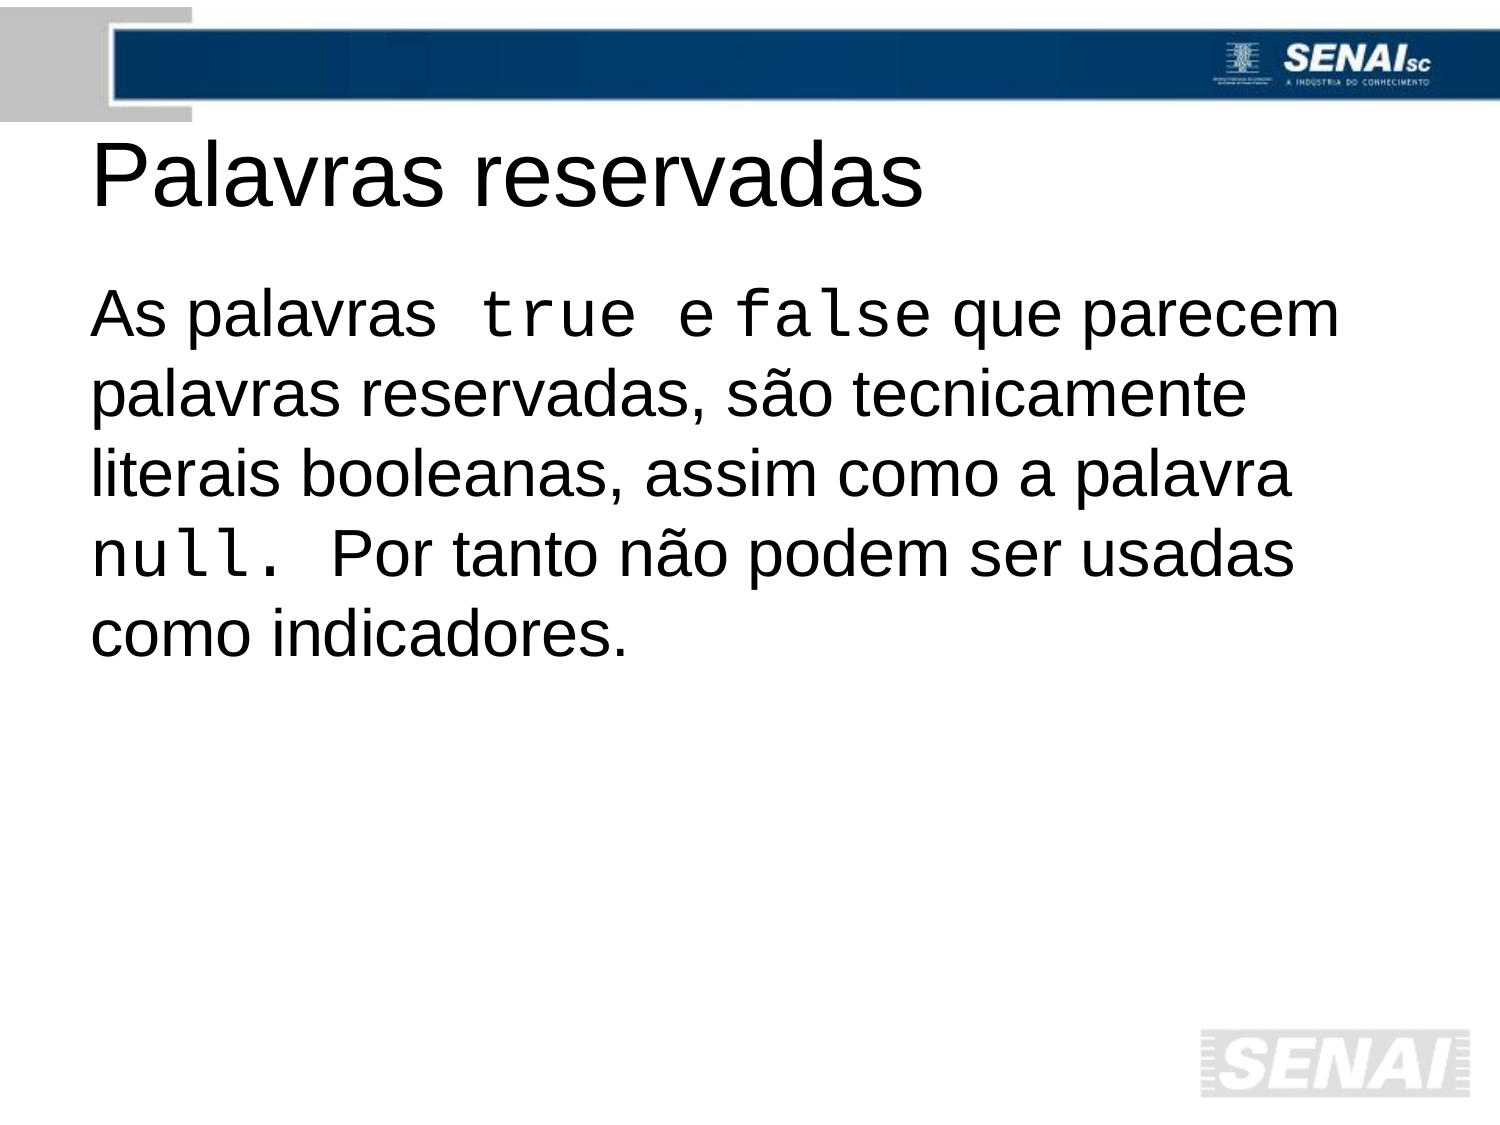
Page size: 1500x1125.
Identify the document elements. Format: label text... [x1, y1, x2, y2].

picture [0, 7, 1500, 122]
list As palavras true e false que parecem palavras reservadas, são tecnicamente literais booleanas, assim como a palavra null. Por tanto não podem ser usadas como indicadores. [75, 262, 1425, 1005]
title Palavras reservadas [75, 45, 1425, 233]
